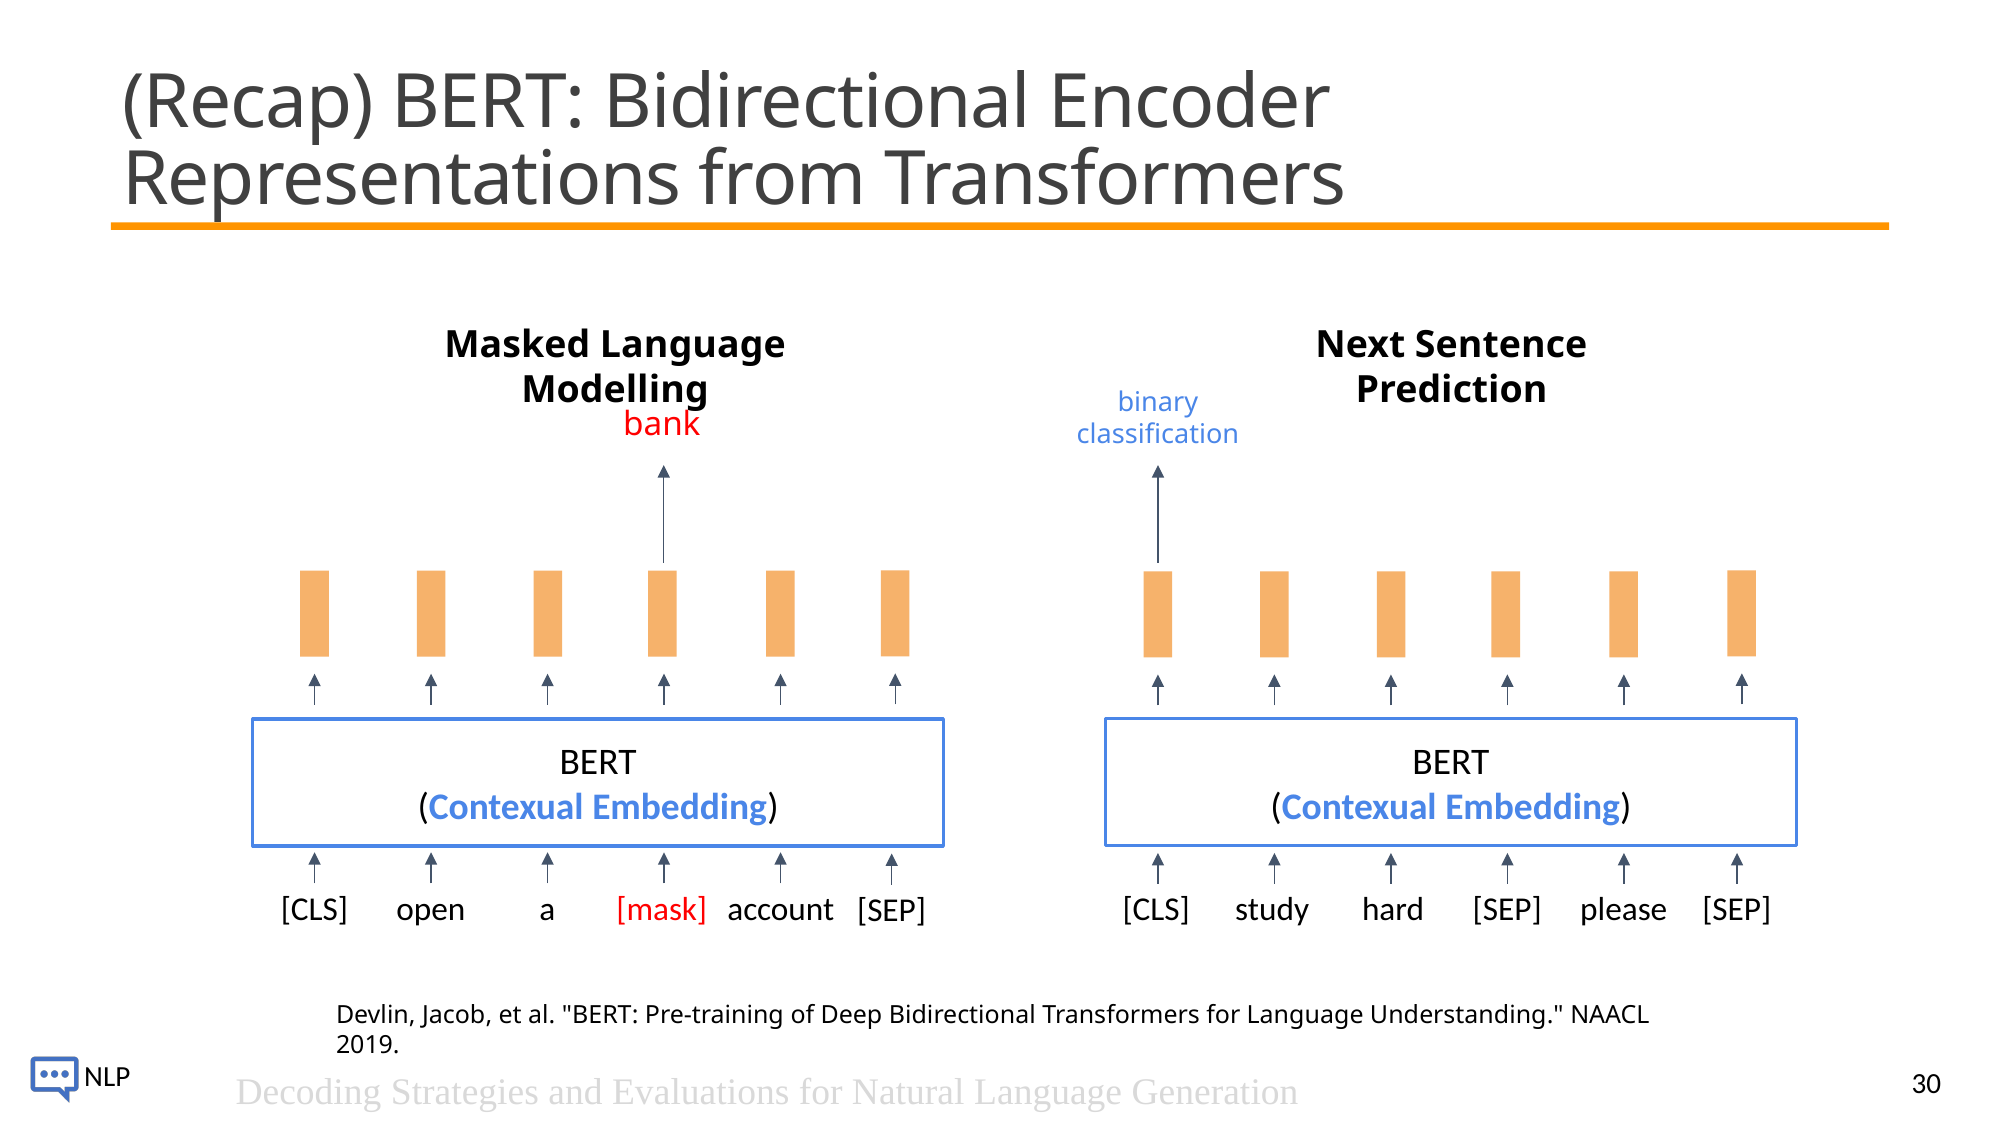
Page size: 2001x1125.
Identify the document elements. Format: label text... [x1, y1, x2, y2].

text_box [SEP] [1456, 880, 1558, 935]
text_box [mask] [601, 880, 708, 935]
text_box [880, 570, 910, 657]
text_box [416, 570, 446, 657]
text_box open [380, 880, 482, 935]
text_box [1491, 571, 1521, 658]
text_box study [1211, 880, 1332, 935]
text_box [533, 570, 563, 657]
text_box [1143, 571, 1173, 658]
text_box a [496, 880, 598, 935]
text_box Next Sentence Prediction [1206, 304, 1697, 425]
text_box [SEP] [1686, 880, 1788, 935]
text_box account [708, 880, 841, 935]
text_box please [1564, 880, 1683, 935]
text_box [CLS] [1105, 880, 1207, 935]
text_box binary classification [1060, 369, 1256, 464]
text_box [1609, 571, 1638, 658]
text_box [SEP] [841, 880, 943, 936]
text_box [CLS] [263, 880, 366, 935]
text_box Devlin, Jacob, et al. "BERT: Pre-training of Deep Bidirectional Transformers for Language Understanding." NAACL 2019. [321, 983, 1679, 1074]
text_box [648, 570, 677, 657]
text_box [766, 570, 795, 657]
text_box [1727, 570, 1756, 657]
text_box bank [599, 425, 724, 457]
text_box [1260, 571, 1289, 658]
text_box hard [1332, 880, 1454, 935]
text_box [300, 570, 329, 657]
title (Recap) BERT: Bidirectional Encoder Representations from Transformers [107, 58, 1899, 228]
picture [23, 1047, 86, 1110]
text_box BERT (Contexual Embedding) [252, 718, 944, 847]
text_box [1376, 571, 1406, 658]
text_box BERT (Contexual Embedding) [1105, 718, 1797, 846]
slide_number 30 [1740, 1052, 1957, 1113]
text_box Masked Language Modelling [356, 304, 874, 425]
text_box Decoding Strategies and Evaluations for Natural Language Generation [220, 1059, 1349, 1120]
